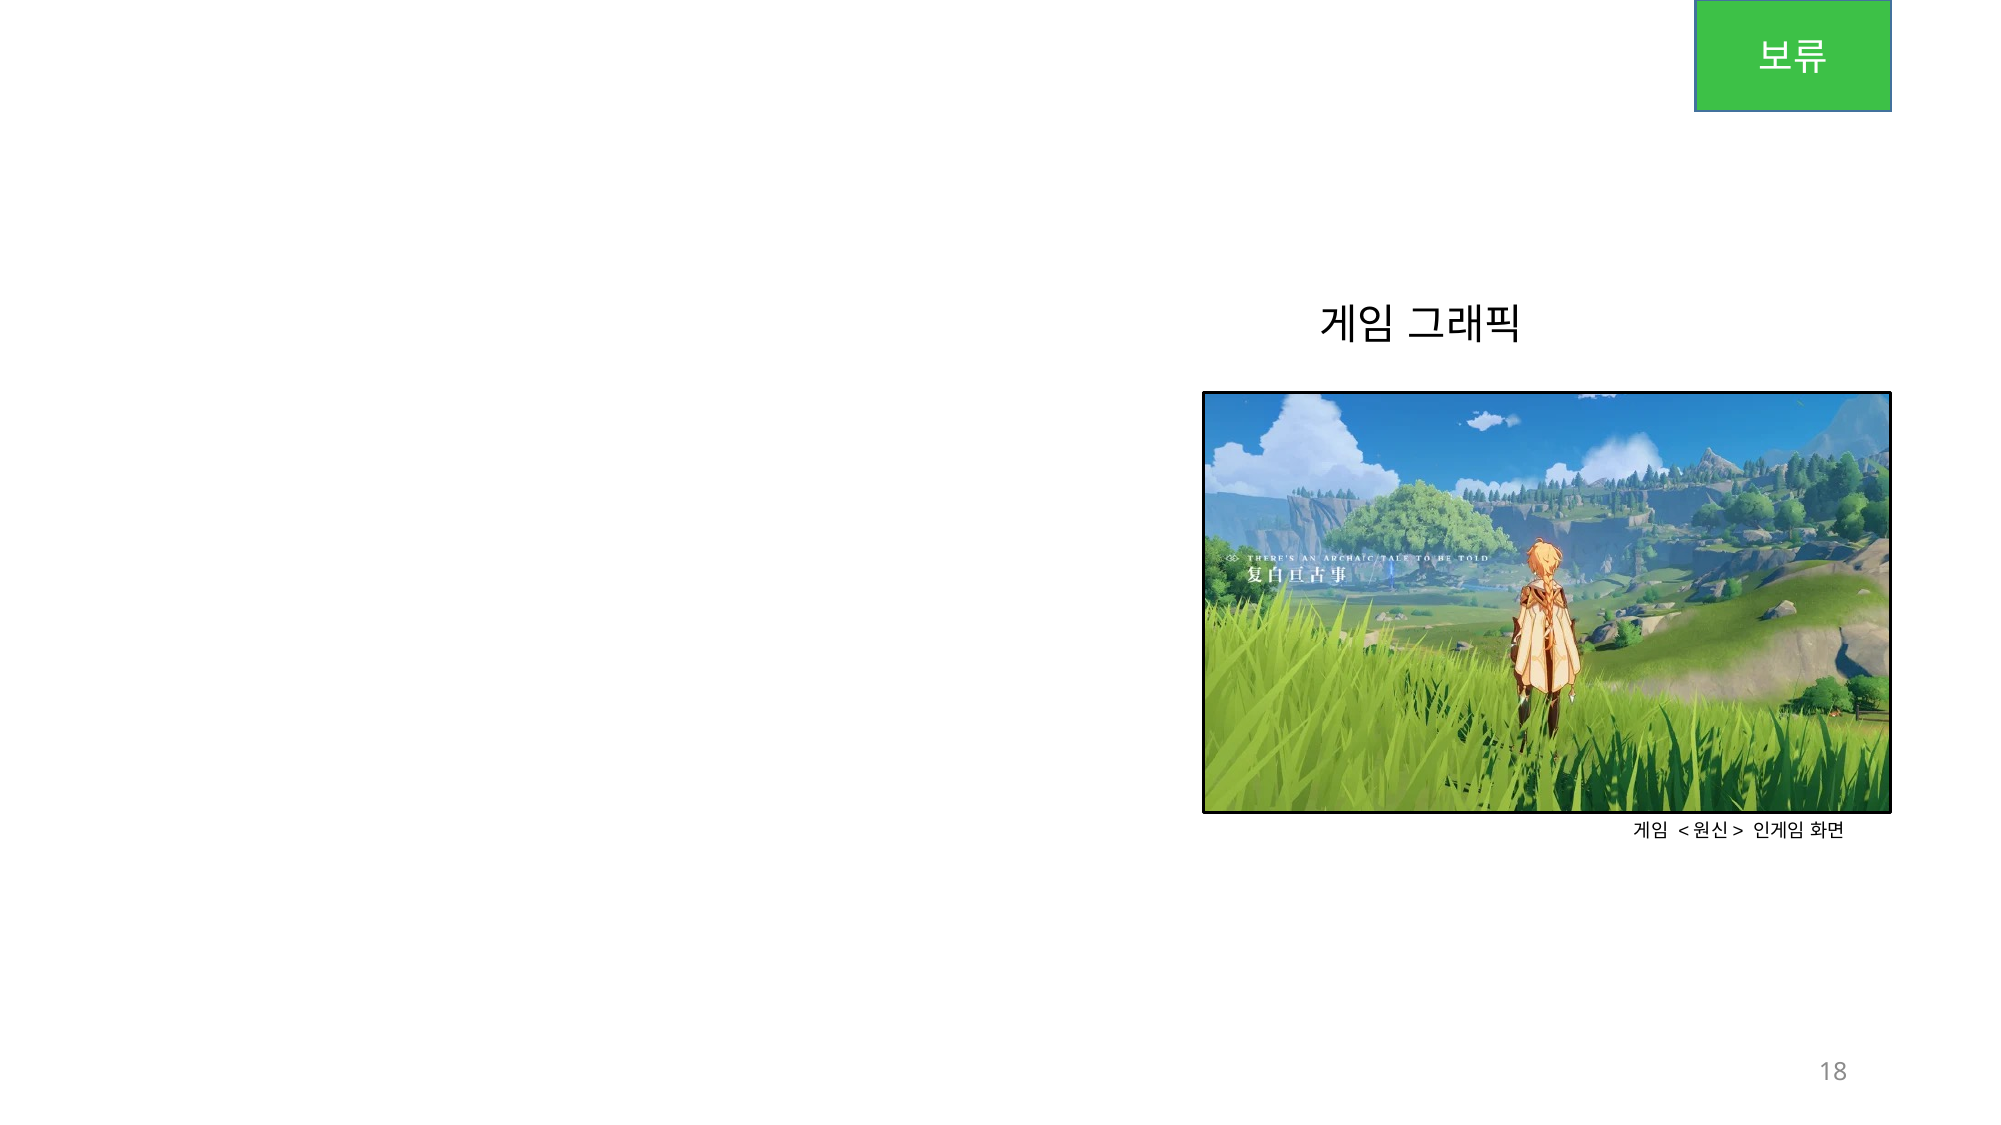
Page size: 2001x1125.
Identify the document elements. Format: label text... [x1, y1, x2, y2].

slide_number 18 [1412, 1042, 1863, 1103]
text_box 게임 그래픽 [1304, 290, 1729, 356]
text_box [1205, 393, 1890, 854]
text_box 보류 [1694, 0, 1892, 112]
